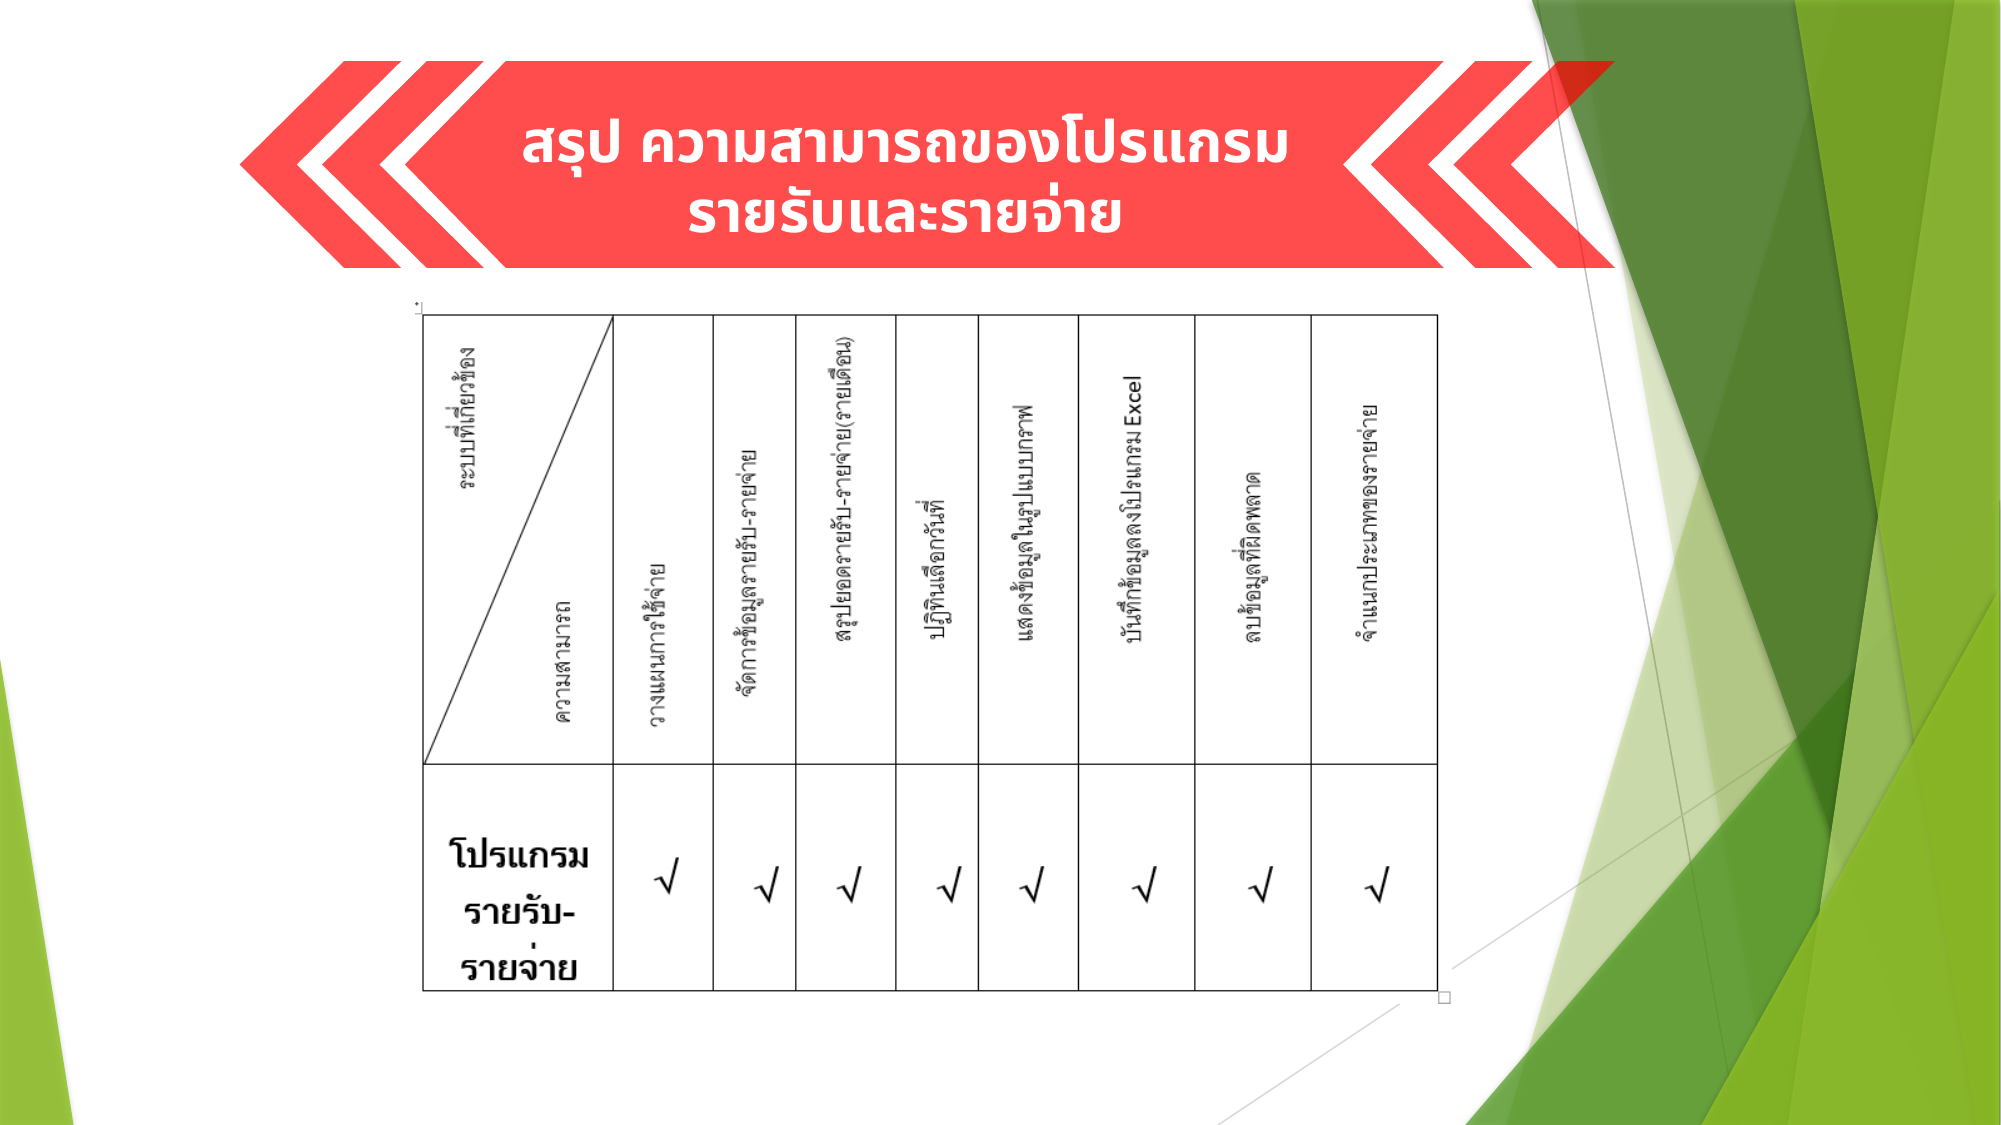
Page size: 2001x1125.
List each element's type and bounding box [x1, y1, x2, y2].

picture [414, 302, 1452, 1005]
text_box [238, 60, 1616, 269]
